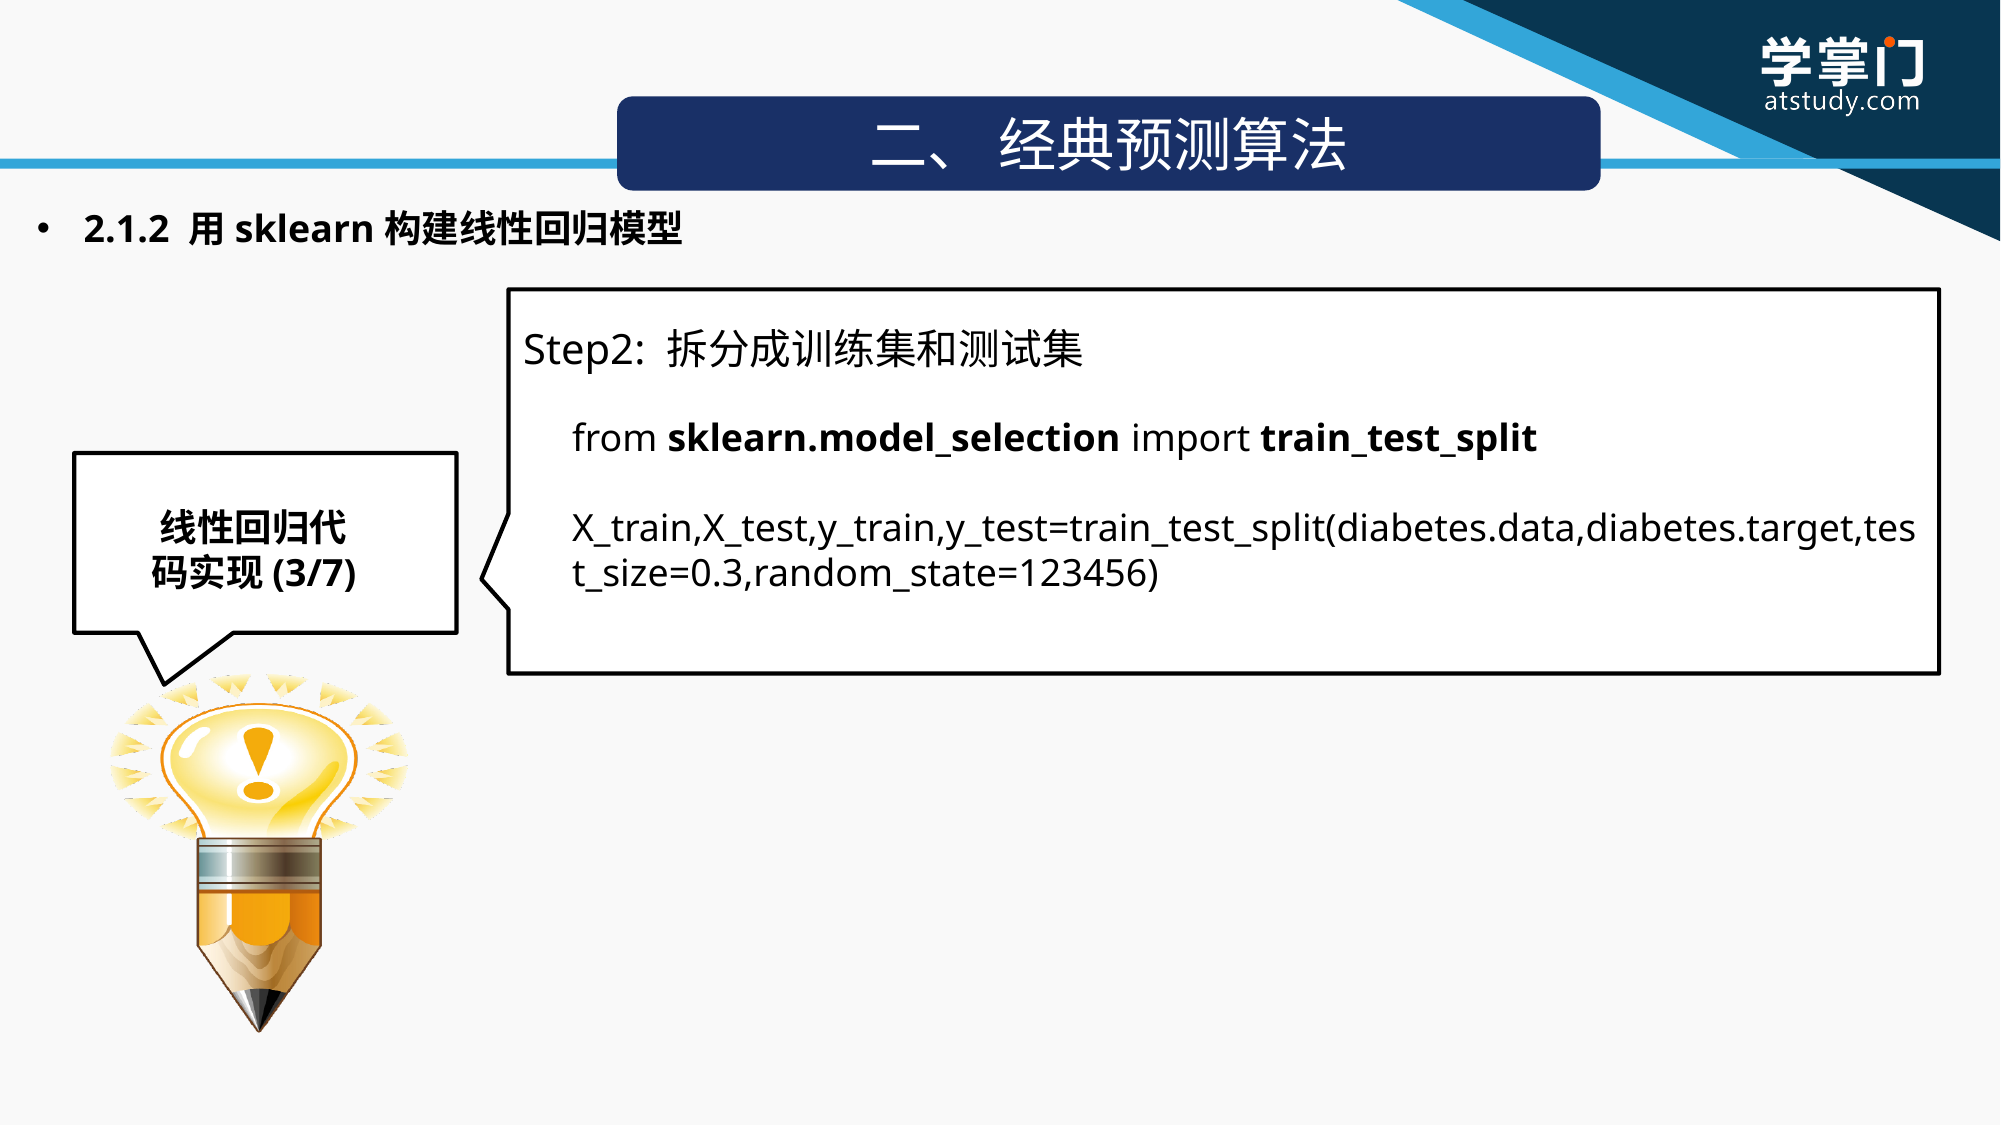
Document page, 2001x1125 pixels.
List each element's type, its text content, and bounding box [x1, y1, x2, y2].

text_box Step2: 拆分成训练集和测试集 [508, 315, 1677, 381]
text_box 线性回归代码实现(3/7) [129, 496, 378, 602]
text_box [479, 287, 1942, 676]
picture [1745, 17, 1938, 126]
text_box from sklearn.model_selection import train_test_split X_train,X_test,y_train,y_test=train_test_split(diabetes.data,diabetes.target,test_size=0.3,random_state=123456) [557, 406, 1940, 602]
picture [109, 673, 408, 1037]
text_box 2.1.2 用sklearn构建线性回归模型 [22, 197, 699, 258]
text_box [72, 450, 459, 671]
text_box 二、 经典预测算法 [615, 94, 1603, 193]
